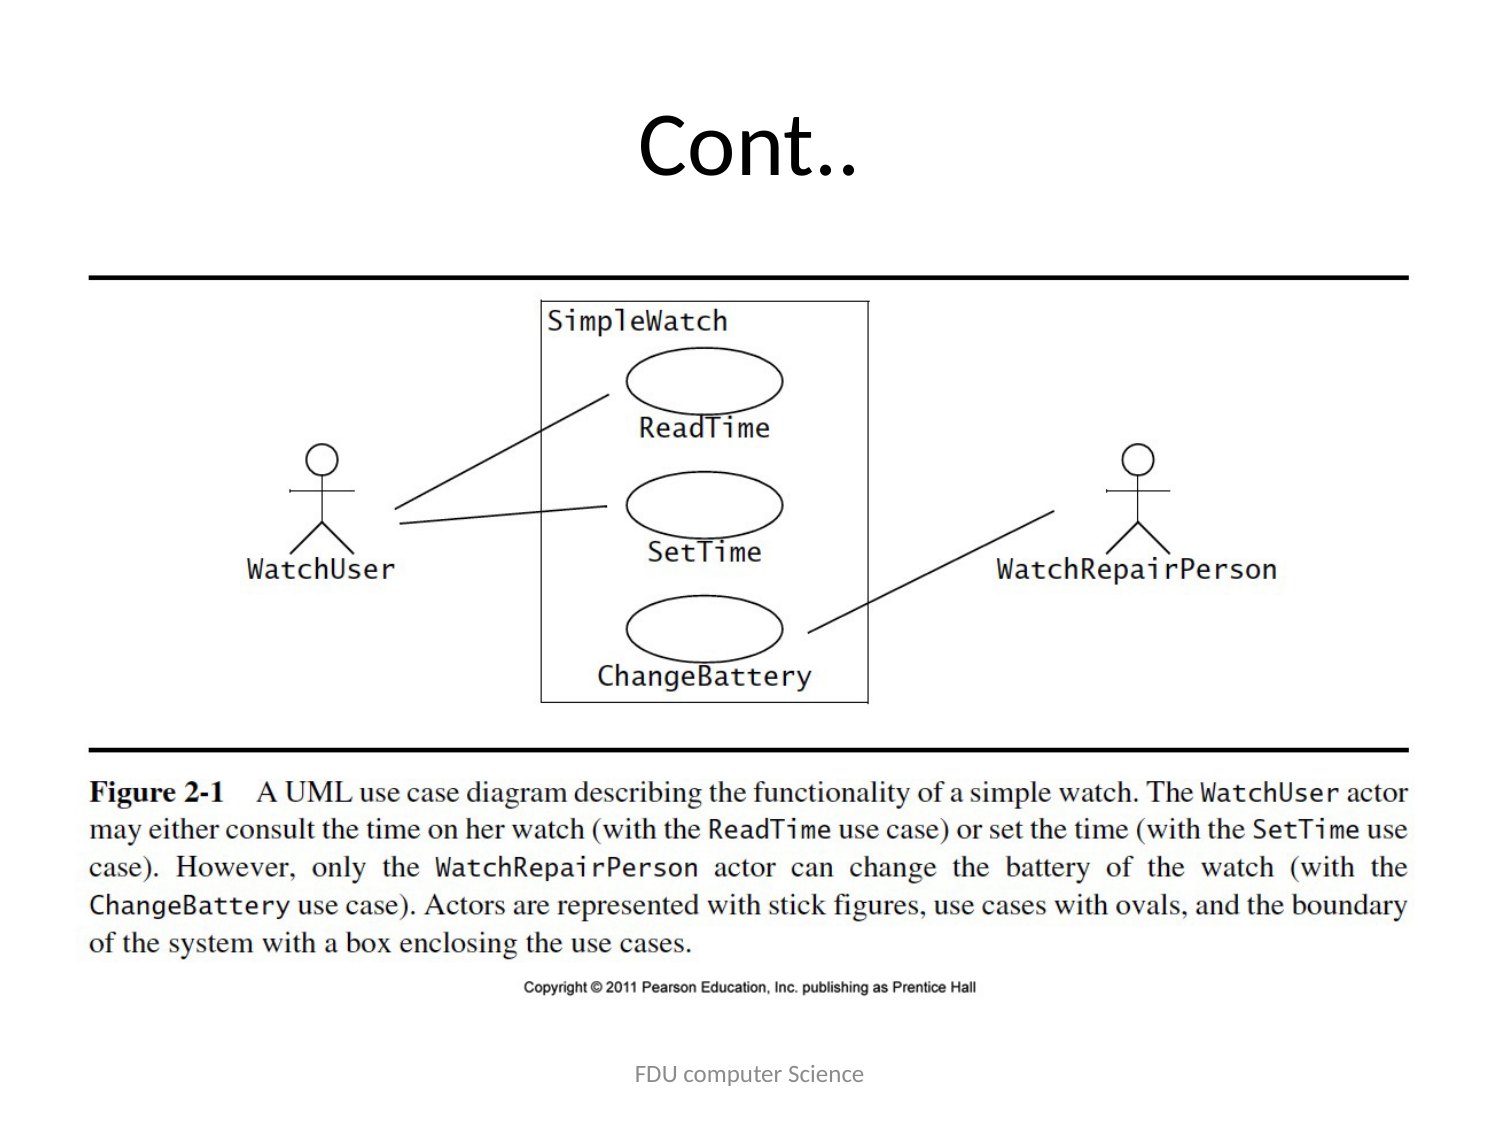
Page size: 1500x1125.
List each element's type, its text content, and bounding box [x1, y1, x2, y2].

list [74, 264, 1426, 1003]
title Cont.. [75, 45, 1425, 233]
footer FDU computer Science [512, 1042, 988, 1103]
